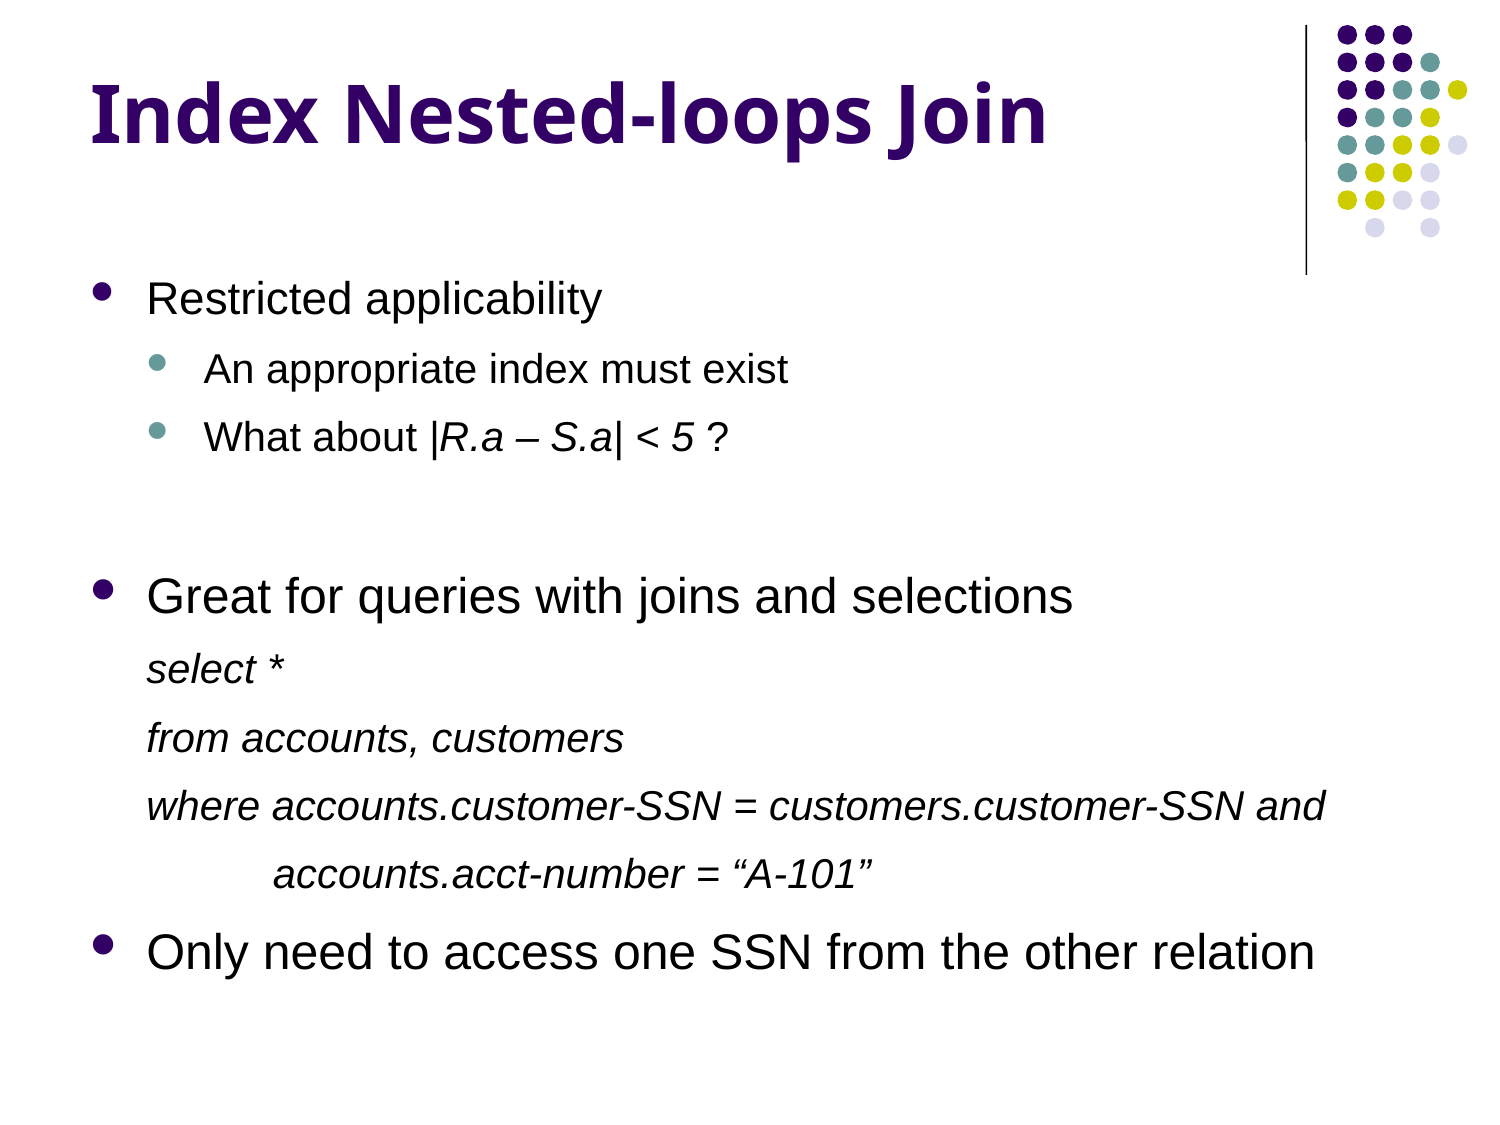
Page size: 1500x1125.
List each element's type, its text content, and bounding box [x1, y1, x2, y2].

title Index Nested-loops Join [74, 0, 1313, 168]
list Restricted applicability An appropriate index must exist What about |R.a – S.a| < 5 ? Great for queries with joins and selections select * from accounts, customers where accounts.customer-SSN = customers.customer-SSN and accounts.acct-number = “A-101” Only need to access one SSN from the other relation [74, 249, 1479, 1063]
